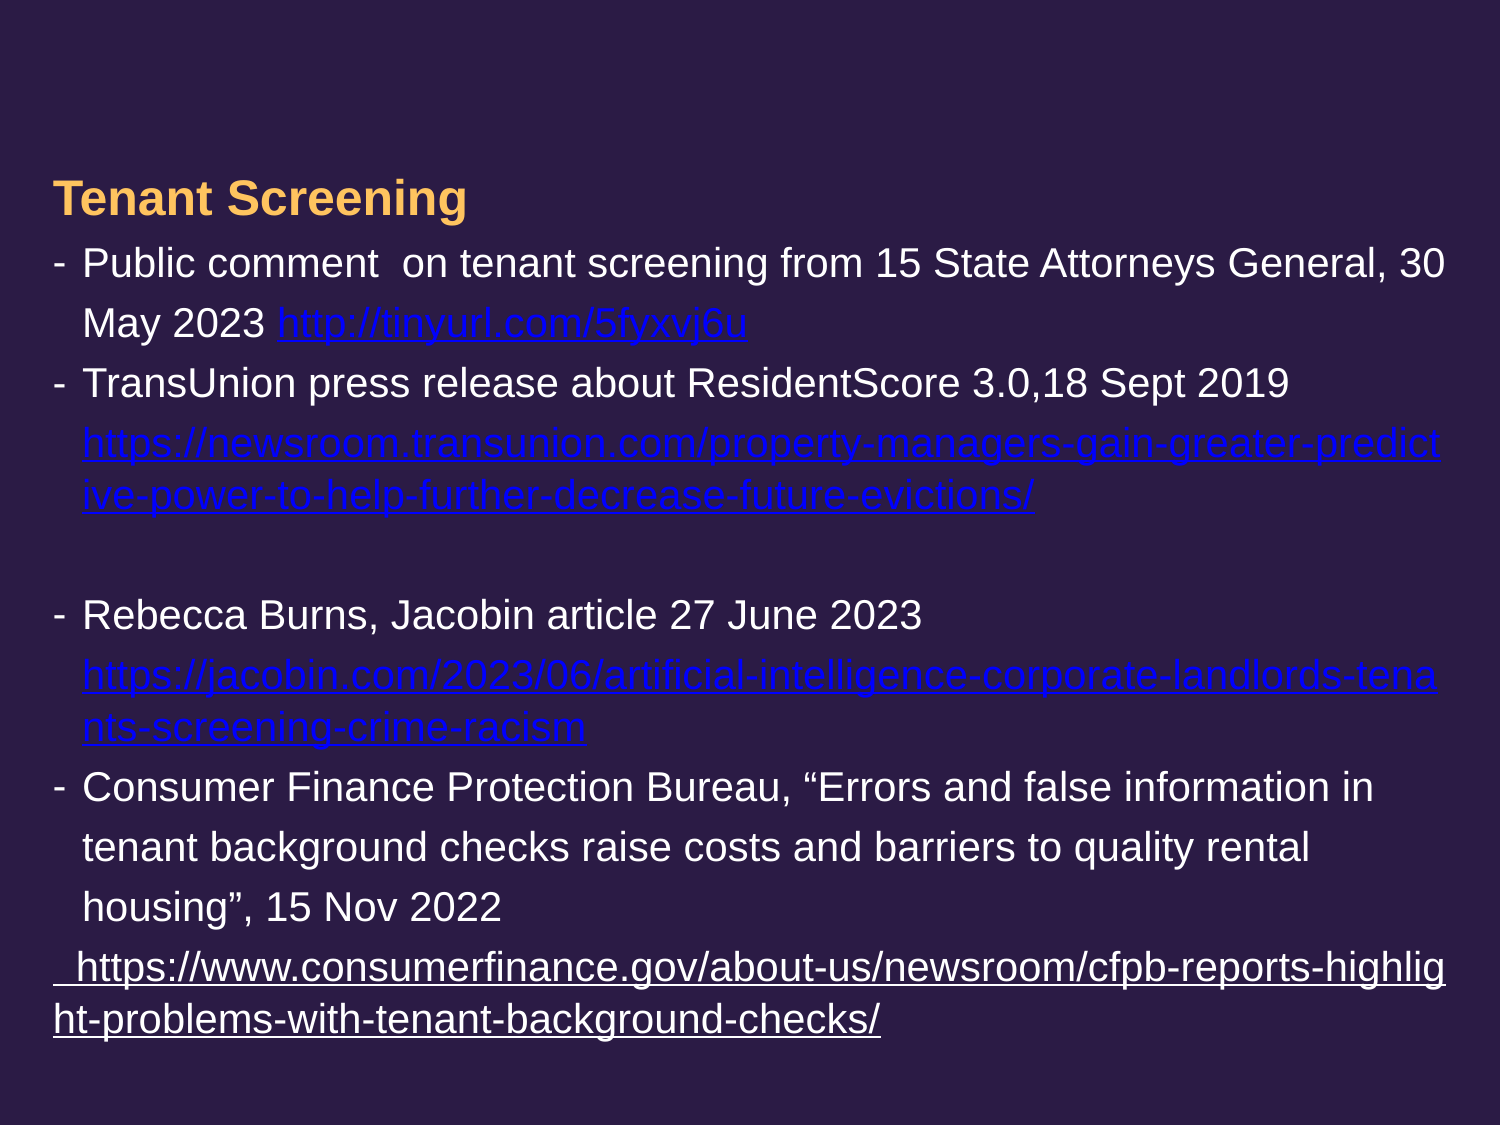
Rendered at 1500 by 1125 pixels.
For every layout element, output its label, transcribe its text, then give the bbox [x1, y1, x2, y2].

list Tenant Screening Public comment on tenant screening from 15 State Attorneys General, 30 May 2023 http://tinyurl.com/5fyxvj6u TransUnion press release about ResidentScore 3.0,18 Sept 2019 https://newsroom.transunion.com/property-managers-gain-greater-predictive-power-to-help-further-decrease-future-evictions/ Rebecca Burns, Jacobin article 27 June 2023 https://jacobin.com/2023/06/artificial-intelligence-corporate-landlords-tenants-screening-crime-racism Consumer Finance Protection Bureau, “Errors and false information in tenant background checks raise costs and barriers to quality rental housing”, 15 Nov 2022 https://www.consumerfinance.gov/about-us/newsroom/cfpb-reports-highlight-problems-with-tenant-background-checks/ [38, 146, 1462, 1125]
